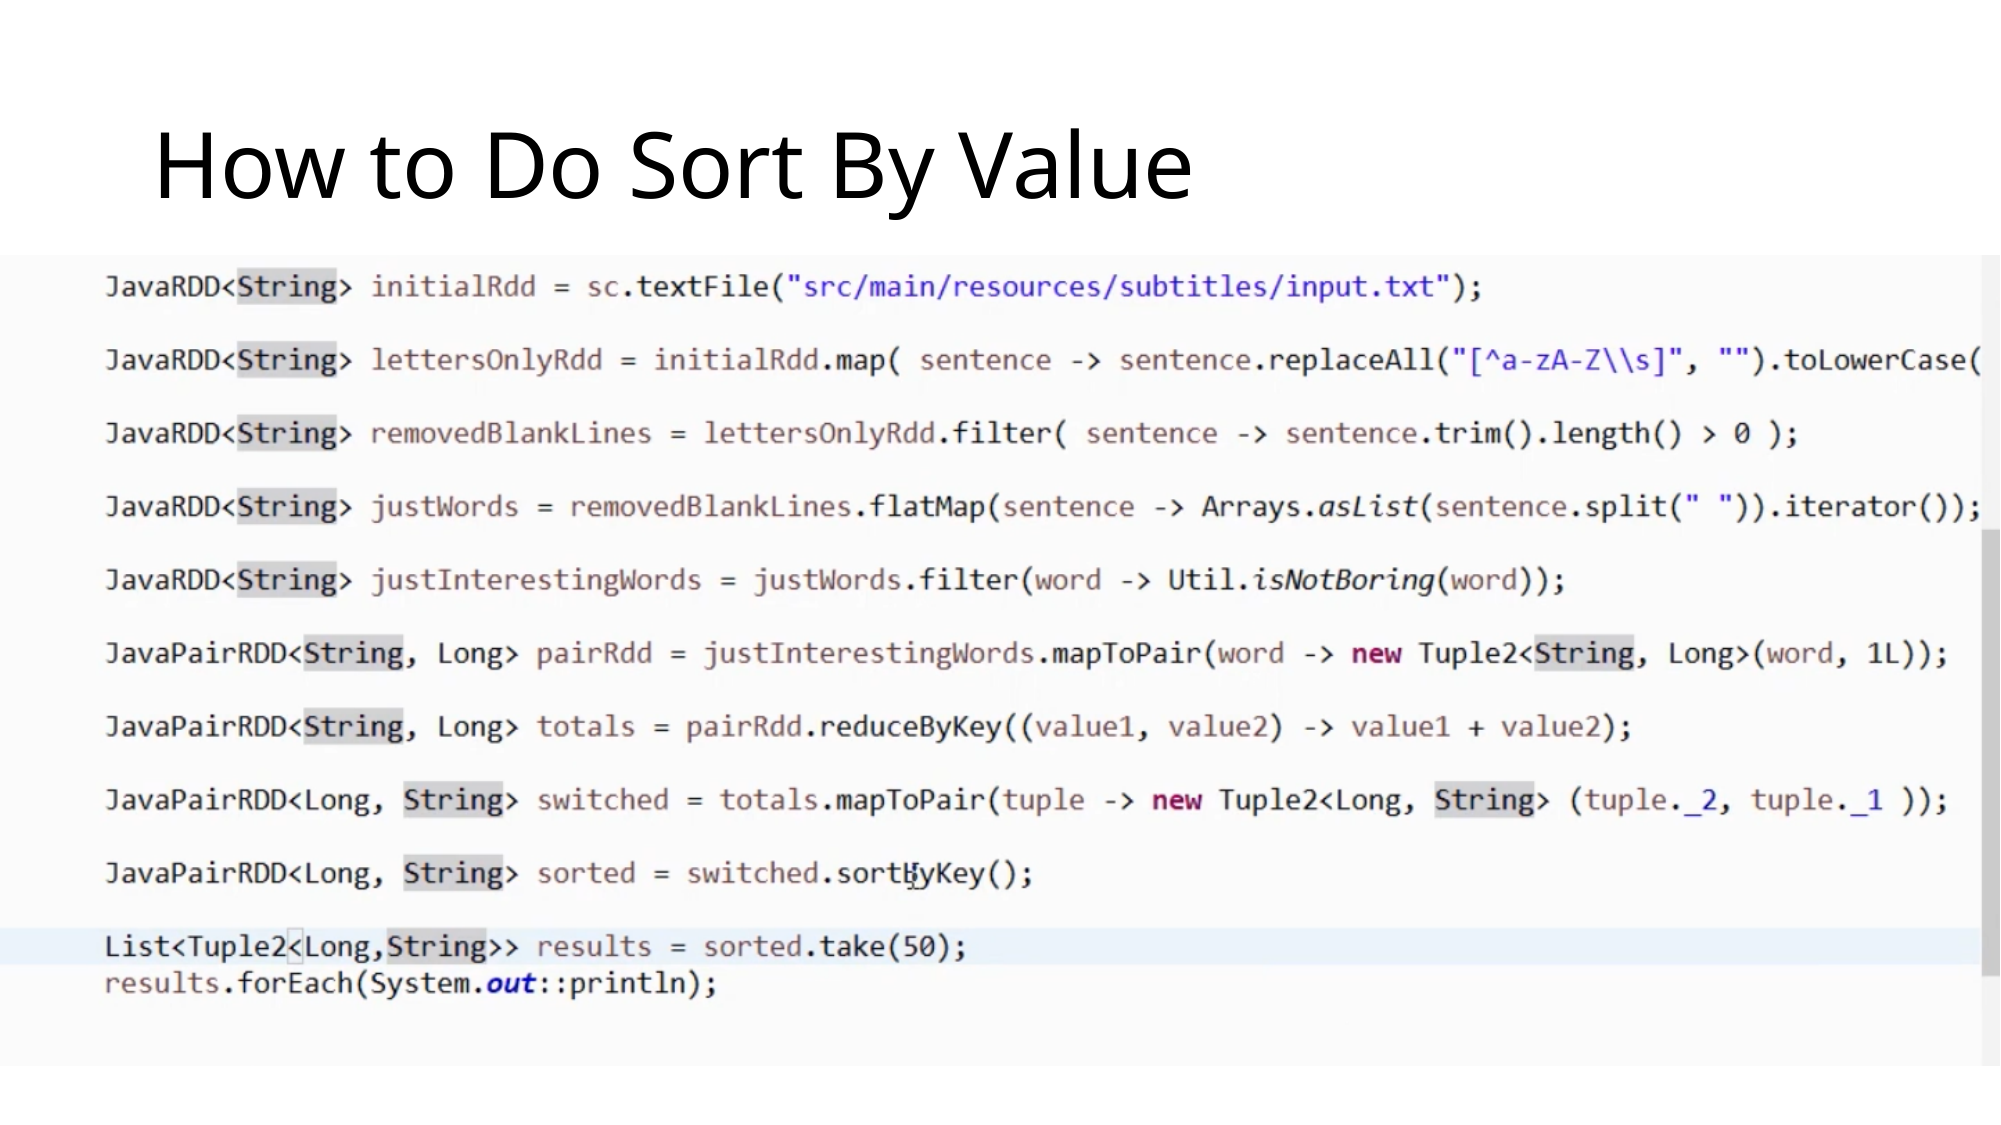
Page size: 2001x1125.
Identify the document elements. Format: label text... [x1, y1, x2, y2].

title How to Do Sort By Value [137, 59, 1863, 255]
picture [0, 255, 2000, 1066]
